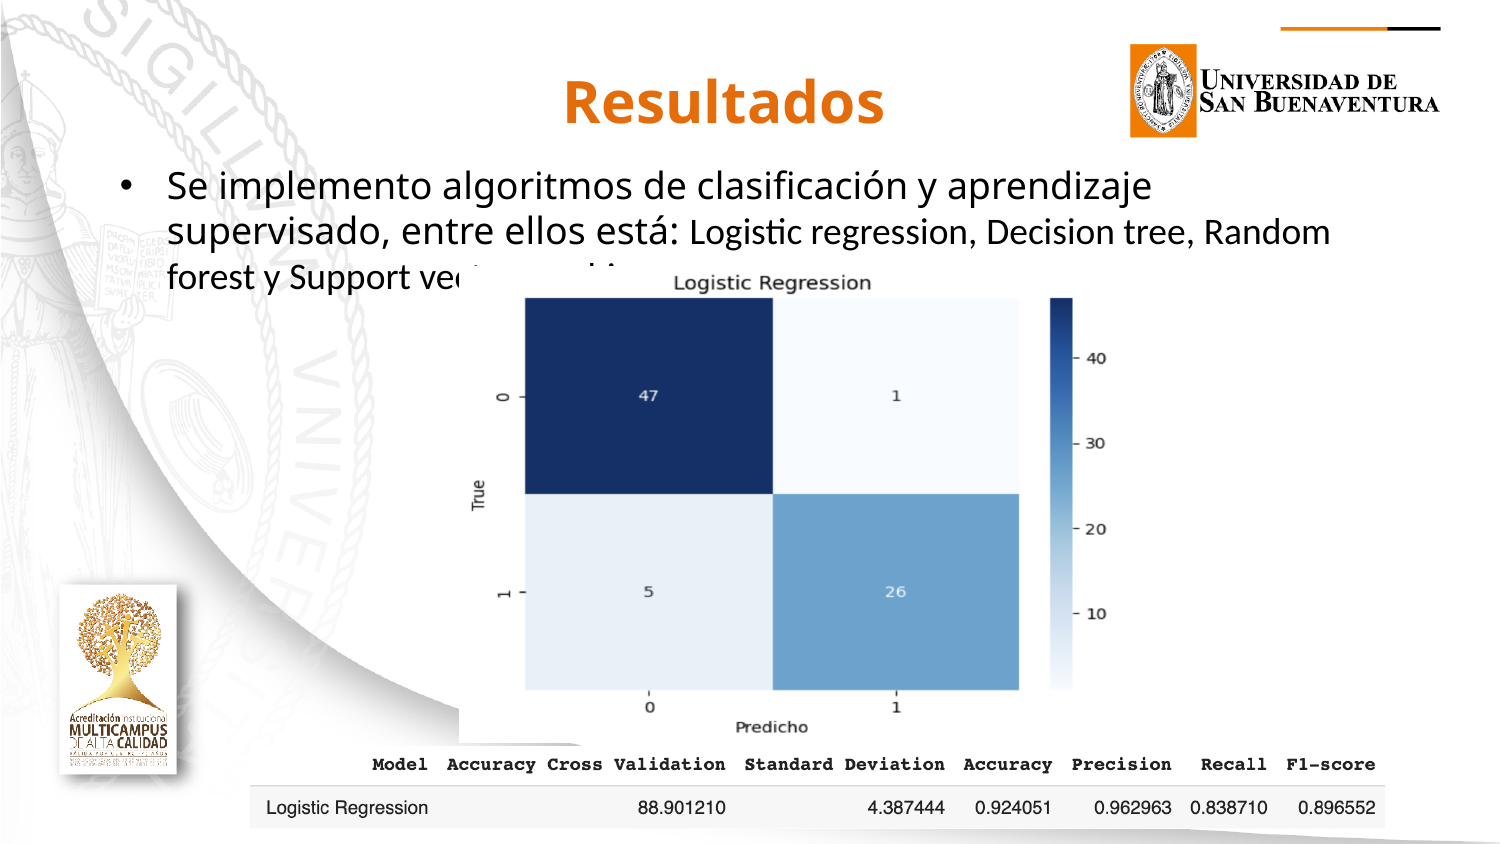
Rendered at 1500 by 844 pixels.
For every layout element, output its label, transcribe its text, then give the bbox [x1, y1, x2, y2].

list Resultados [465, 57, 984, 144]
picture [0, 0, 1500, 844]
text_box Se implemento algoritmos de clasificación y aprendizaje supervisado, entre ellos está: Logistic regression, Decision tree, Random forest y Support vector machine [104, 154, 1396, 305]
